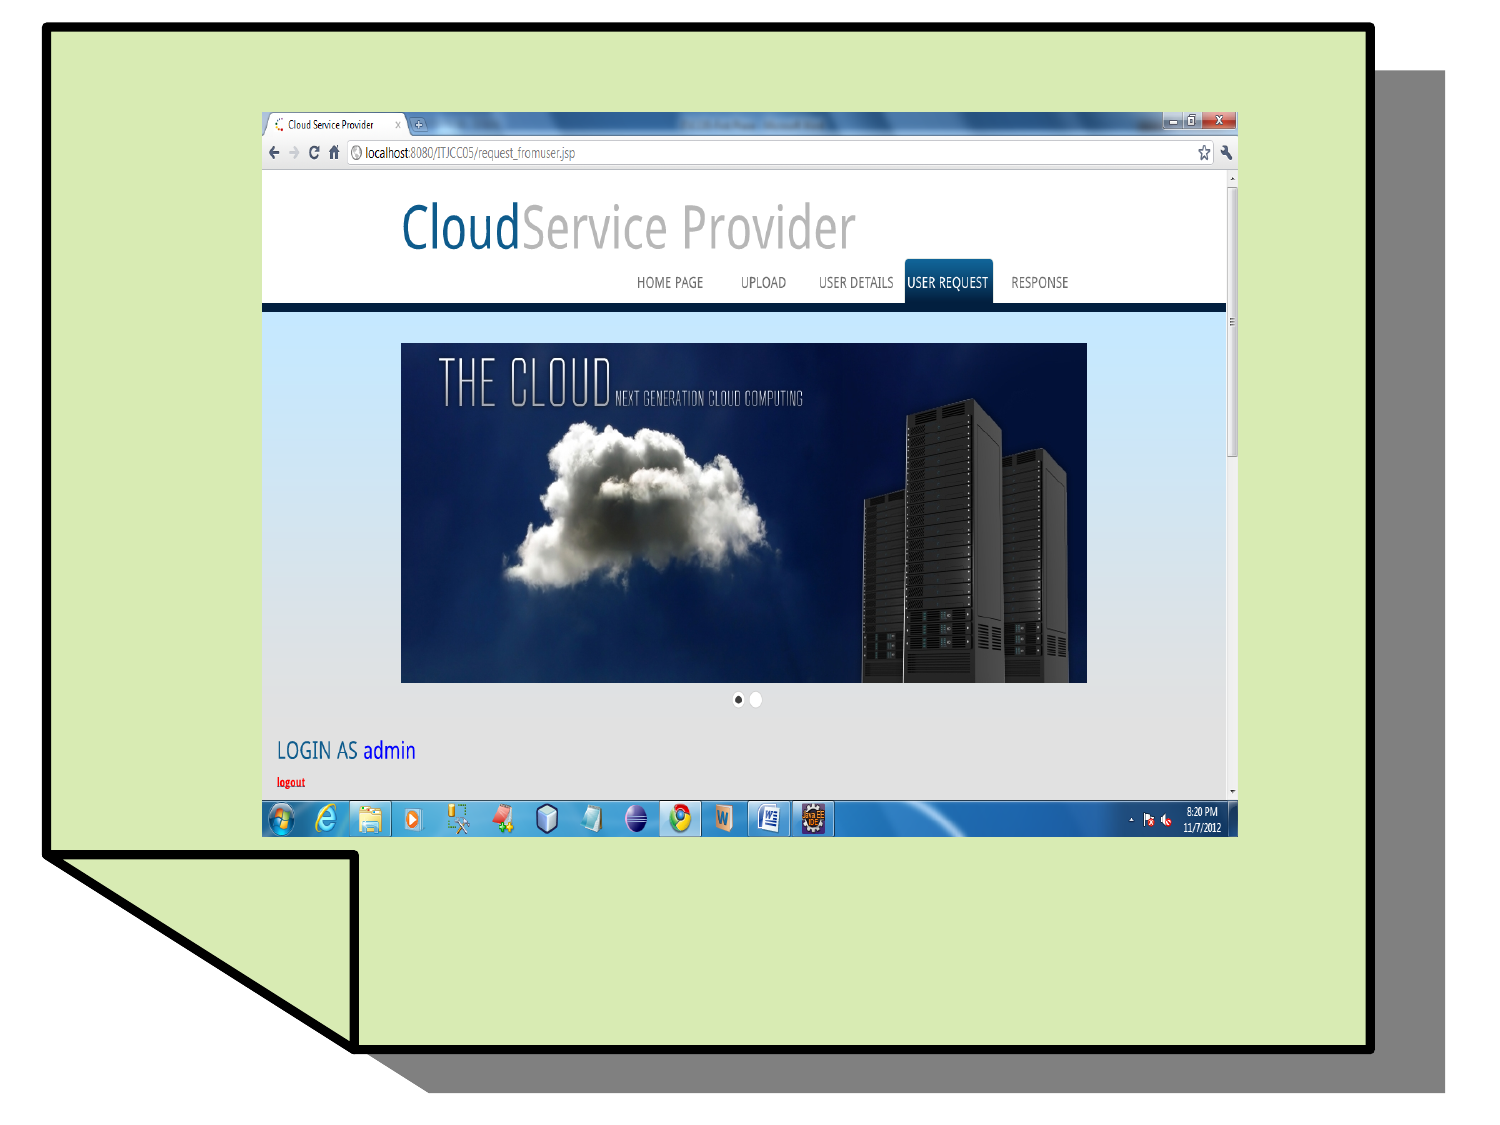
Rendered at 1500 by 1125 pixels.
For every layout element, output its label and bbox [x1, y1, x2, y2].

picture [262, 112, 1238, 837]
